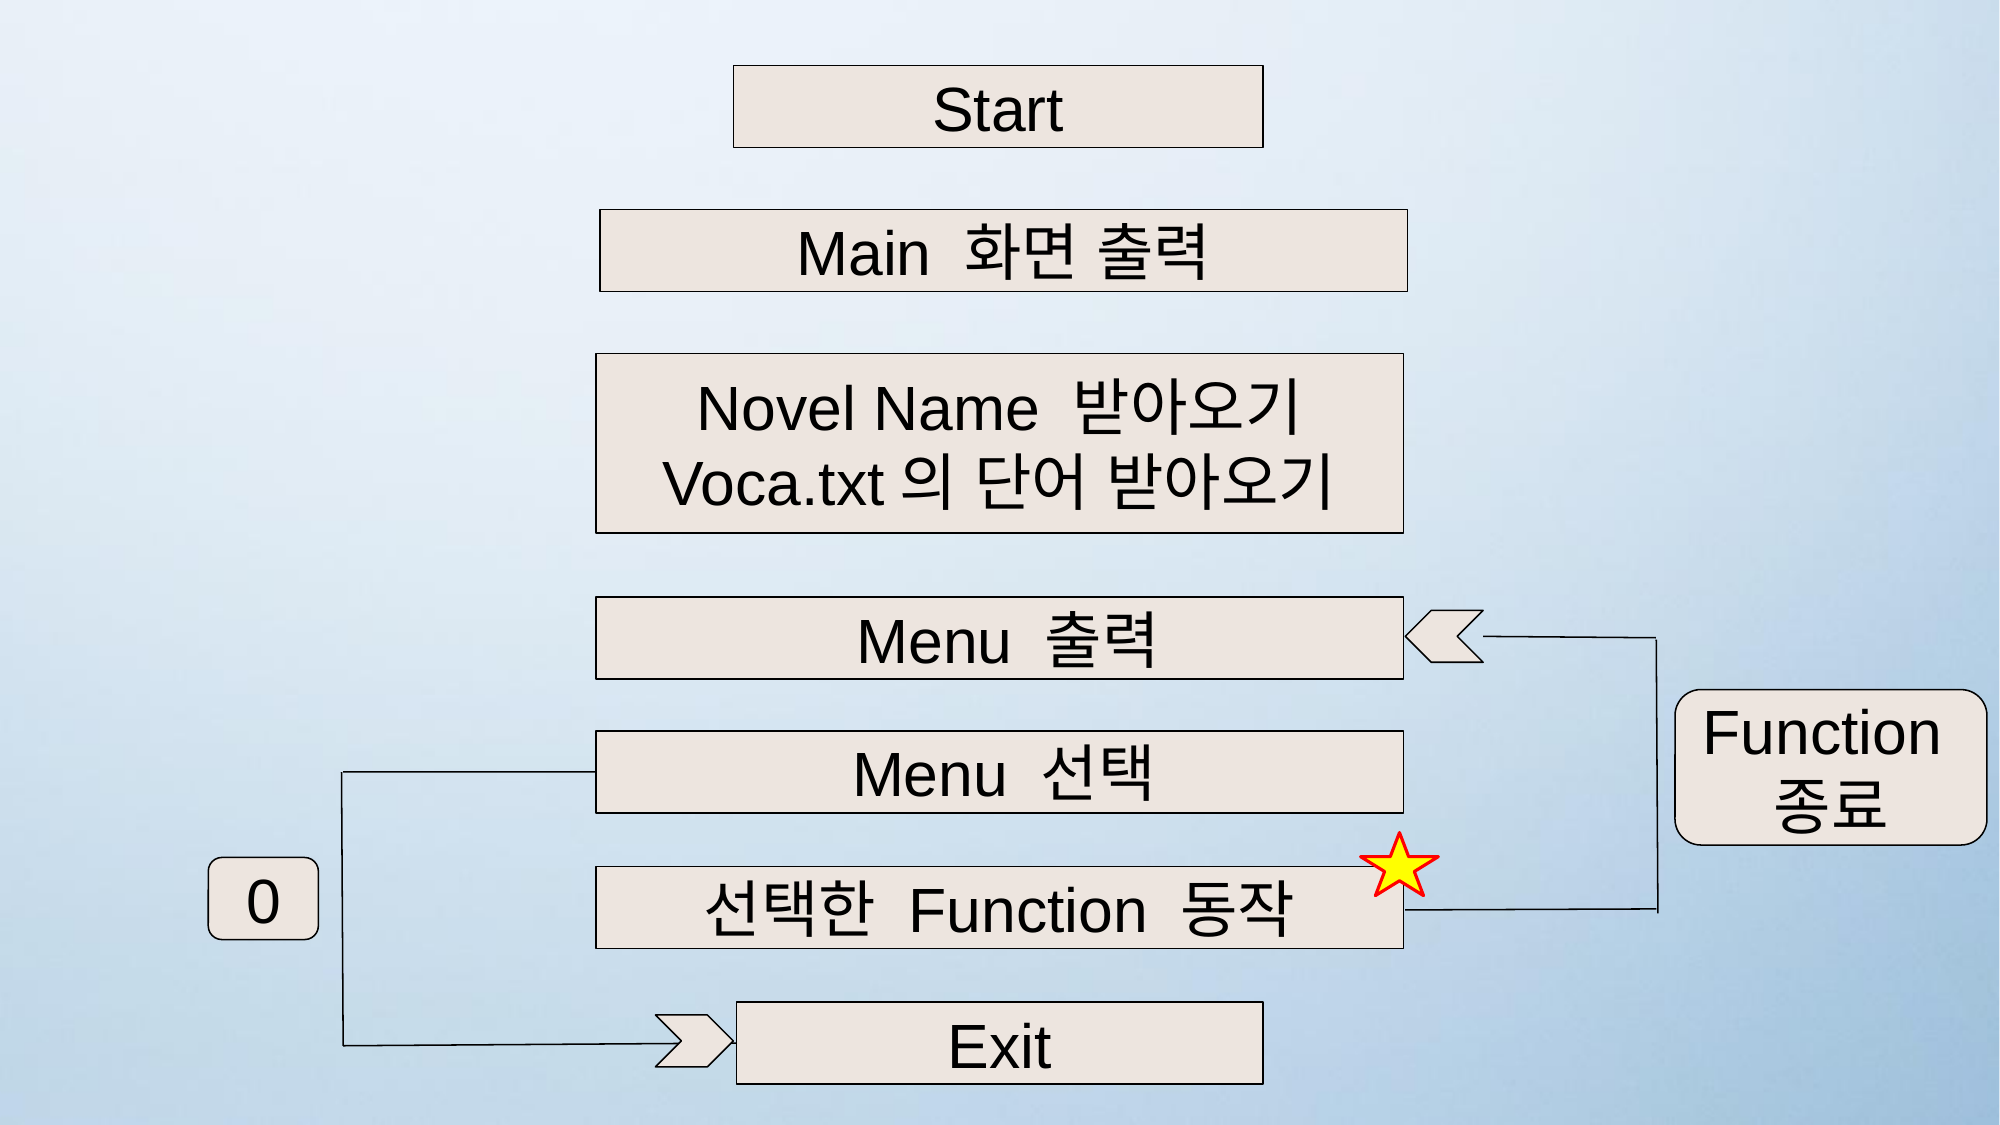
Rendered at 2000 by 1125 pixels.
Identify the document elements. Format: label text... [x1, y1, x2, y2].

text_box [655, 1014, 734, 1041]
text_box [1360, 832, 1439, 896]
text_box Menu 선택 [595, 730, 1404, 813]
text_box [342, 1042, 737, 1047]
text_box Main 화면 출력 [600, 209, 1408, 292]
text_box 0 [208, 857, 319, 940]
text_box 선택한 Function 동작 [595, 866, 1404, 949]
text_box [655, 1054, 721, 1067]
text_box Function 종료 [1674, 689, 1987, 846]
text_box [1405, 610, 1484, 663]
text_box Start [733, 65, 1263, 148]
picture [0, 0, 2000, 1125]
text_box Menu 출력 [595, 597, 1404, 680]
text_box Exit [736, 1002, 1263, 1085]
text_box Novel Name 받아오기 Voca.txt의 단어 받아오기 [595, 353, 1404, 534]
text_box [1655, 639, 1659, 914]
